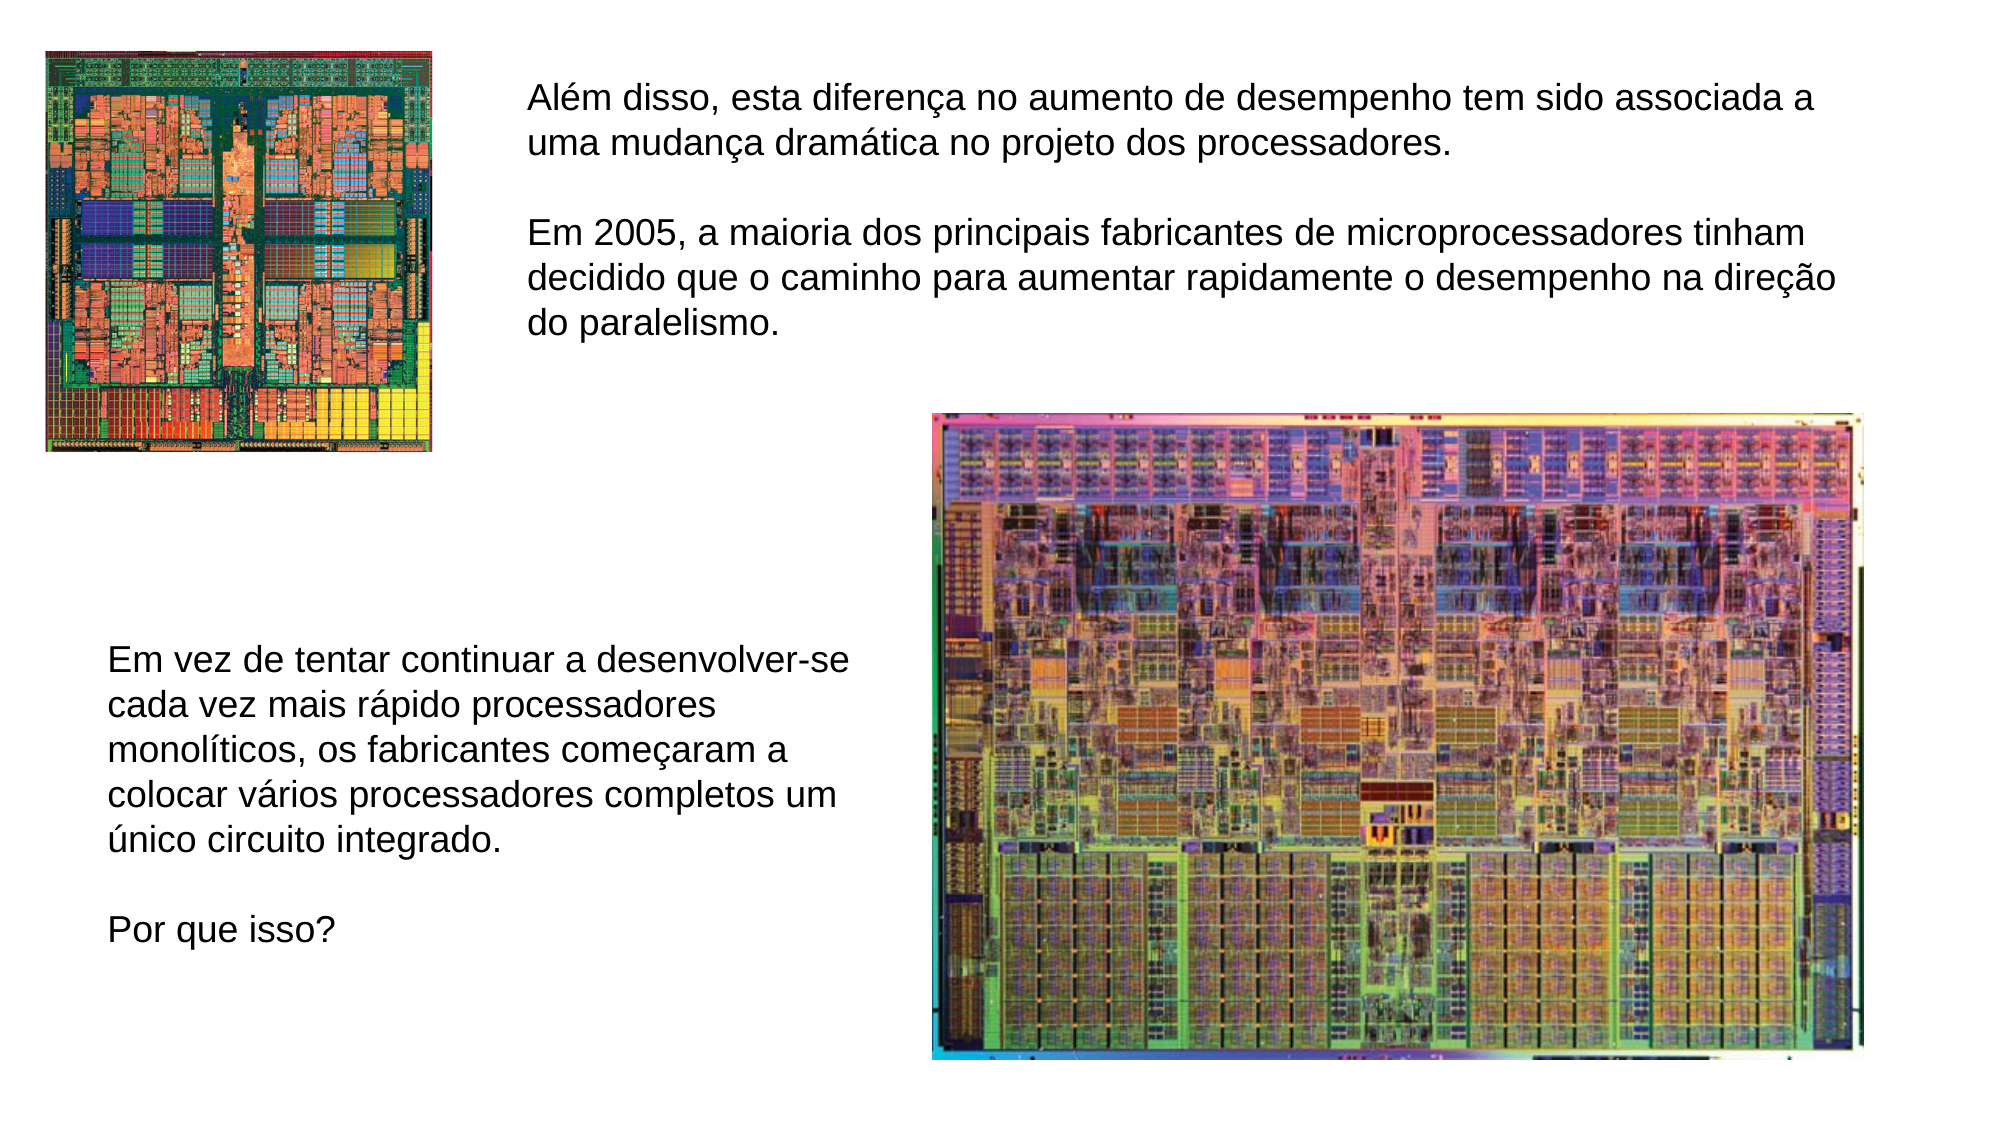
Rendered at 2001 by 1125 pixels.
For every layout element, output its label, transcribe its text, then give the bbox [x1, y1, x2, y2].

picture [44, 48, 433, 454]
text_box Em vez de tentar continuar a desenvolver-se cada vez mais rápido processadores monolíticos, os fabricantes começaram a colocar vários processadores completos um único circuito integrado. Por que isso? [92, 582, 932, 957]
picture [932, 413, 1864, 1060]
text_box Além disso, esta diferença no aumento de desempenho tem sido associada a uma mudança dramática no projeto dos processadores. Em 2005, a maioria dos principais fabricantes de microprocessadores tinham decidido que o caminho para aumentar rapidamente o desempenho na direção do paralelismo. [512, 65, 1899, 351]
